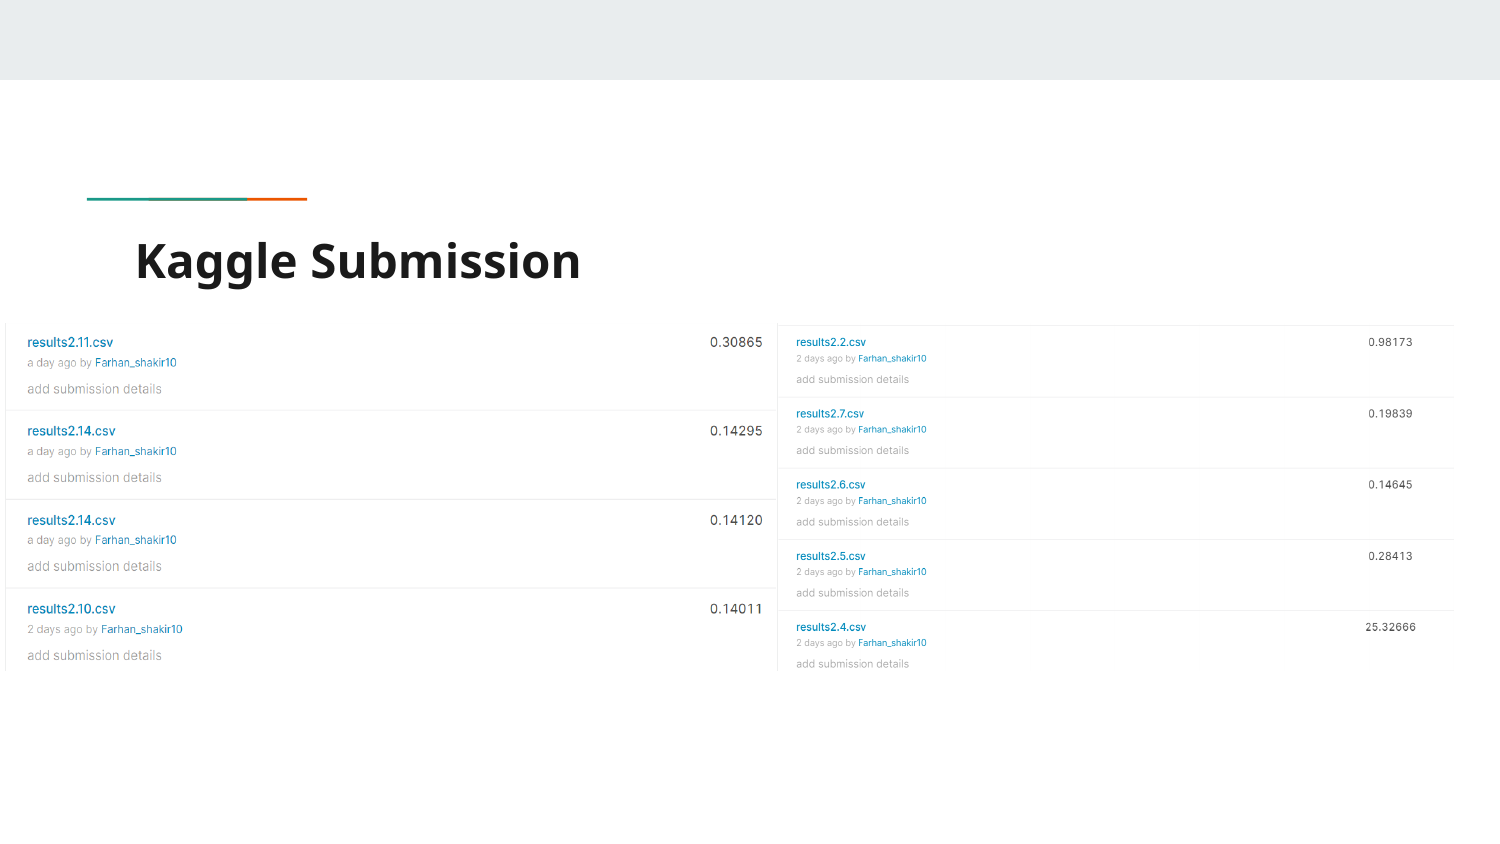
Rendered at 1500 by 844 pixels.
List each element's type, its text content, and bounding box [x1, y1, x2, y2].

picture [0, 323, 1454, 671]
title Kaggle Submission [119, 216, 1381, 305]
